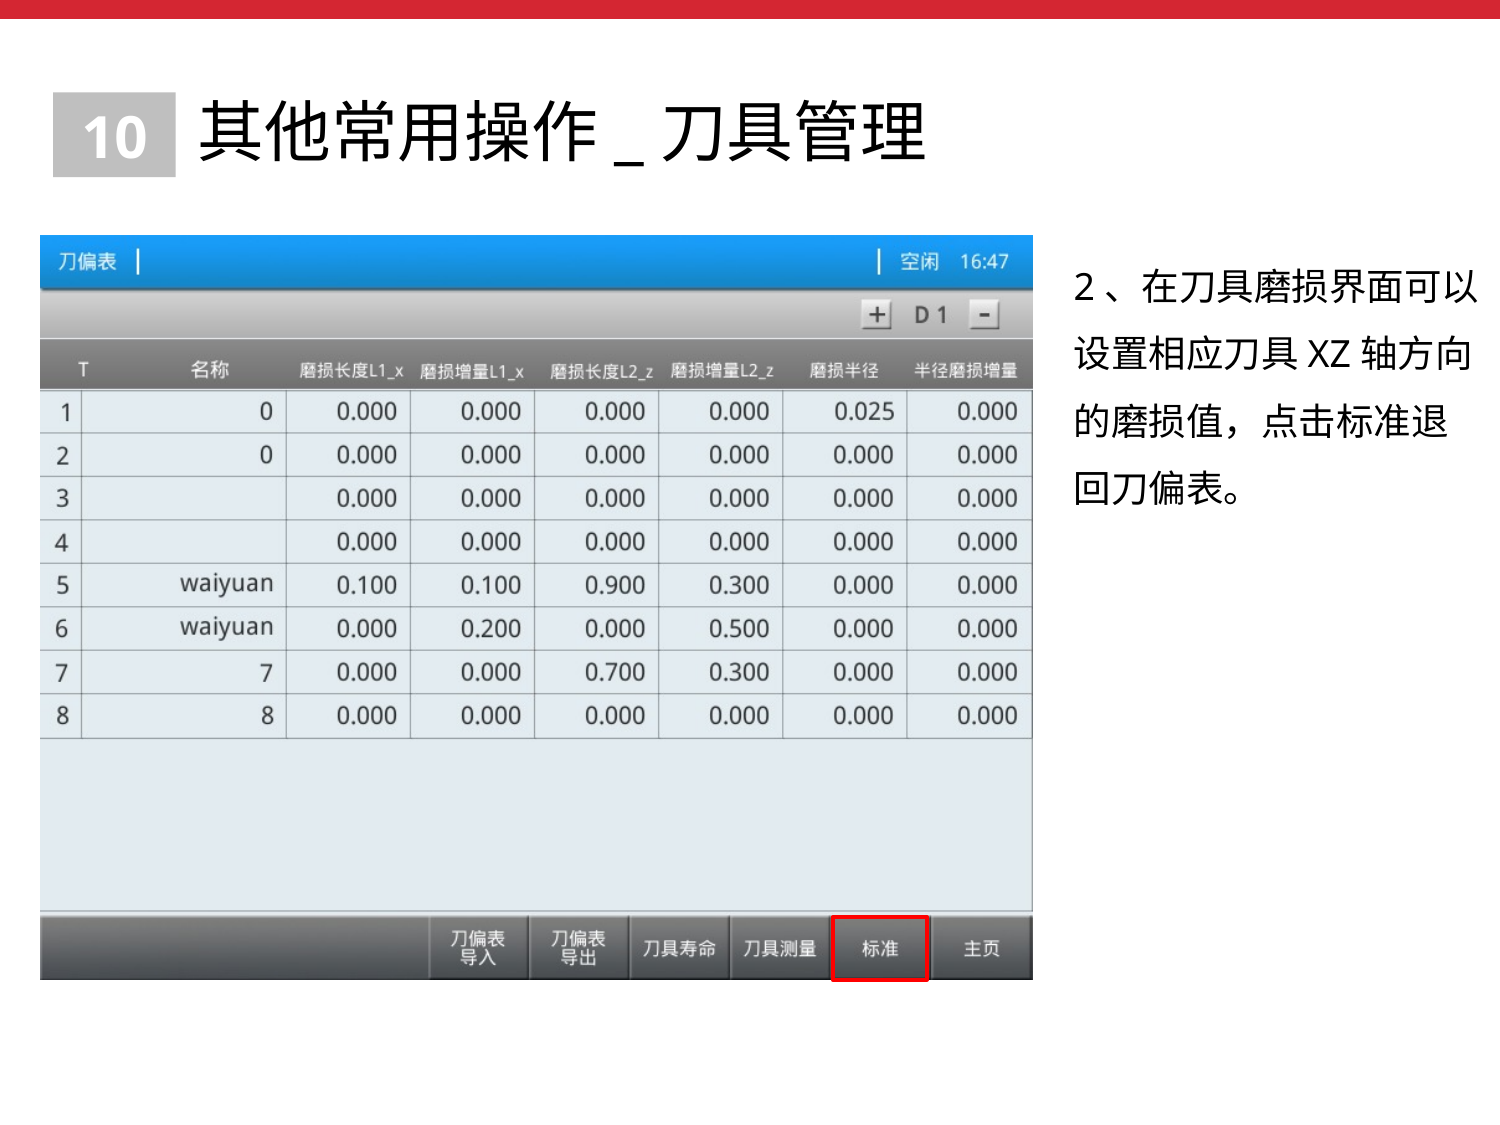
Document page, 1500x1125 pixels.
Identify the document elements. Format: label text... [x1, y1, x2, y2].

text_box 10 [53, 92, 176, 178]
text_box [0, 0, 1500, 21]
picture [39, 235, 1033, 980]
text_box 2、在刀具磨损界面可以设置相应刀具XZ轴方向的磨损值，点击标准退回刀偏表。 [1059, 232, 1500, 539]
text_box 其他常用操作_刀具管理 [183, 82, 1034, 177]
